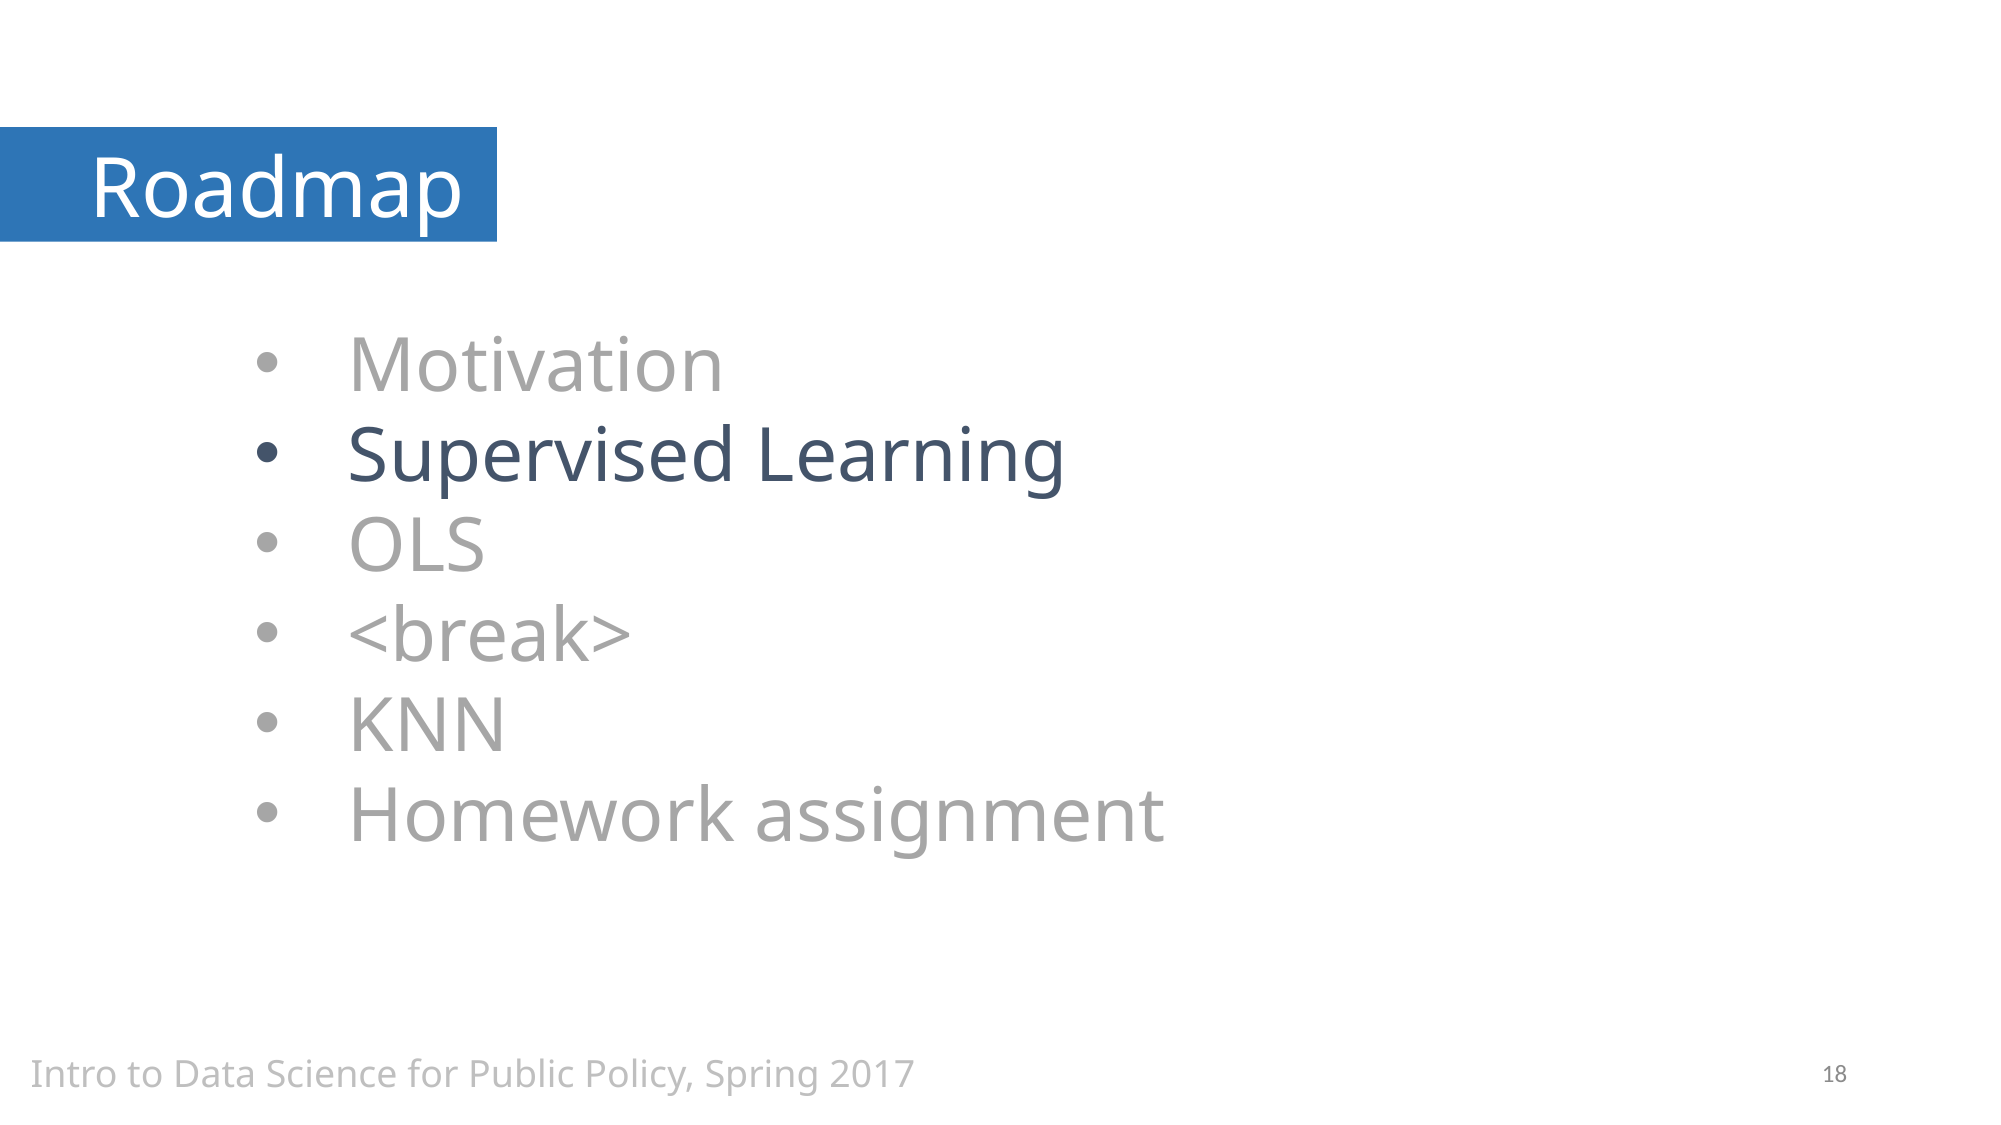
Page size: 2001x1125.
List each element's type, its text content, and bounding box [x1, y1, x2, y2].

text_box Motivation Supervised Learning OLS <break> KNN Homework assignment [239, 309, 1753, 865]
text_box Roadmap [0, 127, 497, 242]
slide_number 18 [1412, 1042, 1863, 1103]
text_box Intro to Data Science for Public Policy, Spring 2017 [15, 1042, 932, 1103]
